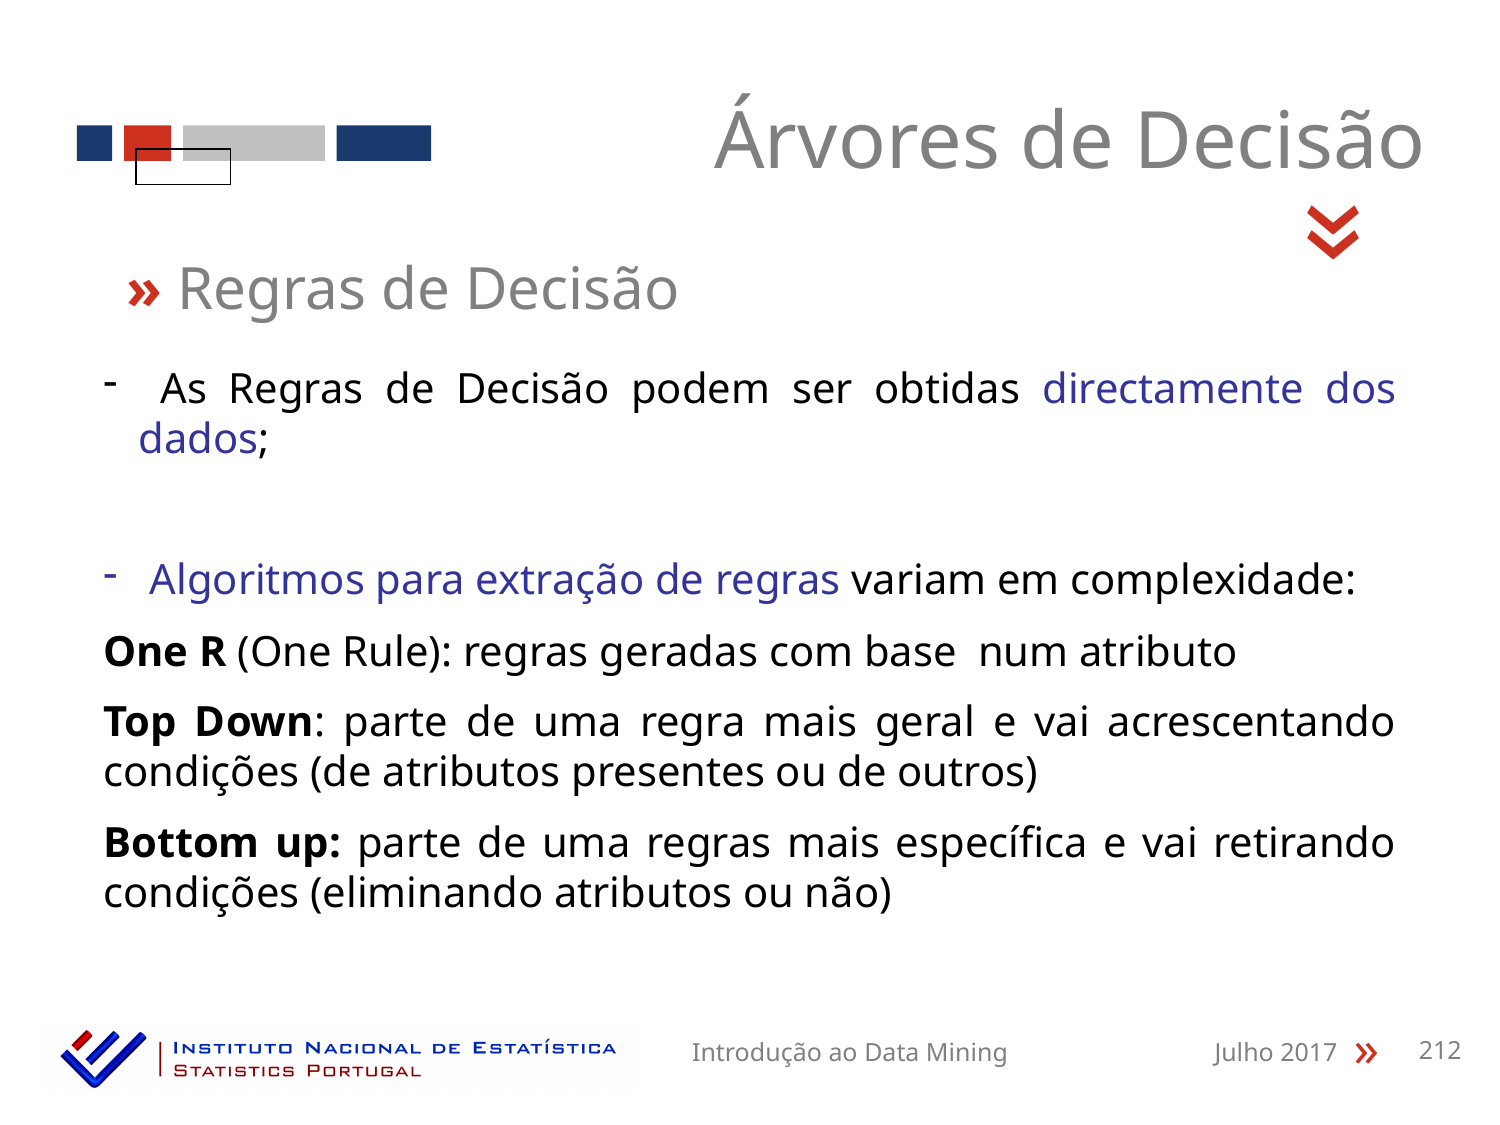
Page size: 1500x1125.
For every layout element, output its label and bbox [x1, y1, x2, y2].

text_box [111, 66, 1441, 329]
footer [620, 1009, 1081, 1093]
text_box [88, 354, 1412, 924]
slide_number [1081, 1009, 1353, 1093]
text_box [1316, 1023, 1394, 1099]
picture [41, 1023, 620, 1093]
slide_number [1358, 1009, 1477, 1093]
